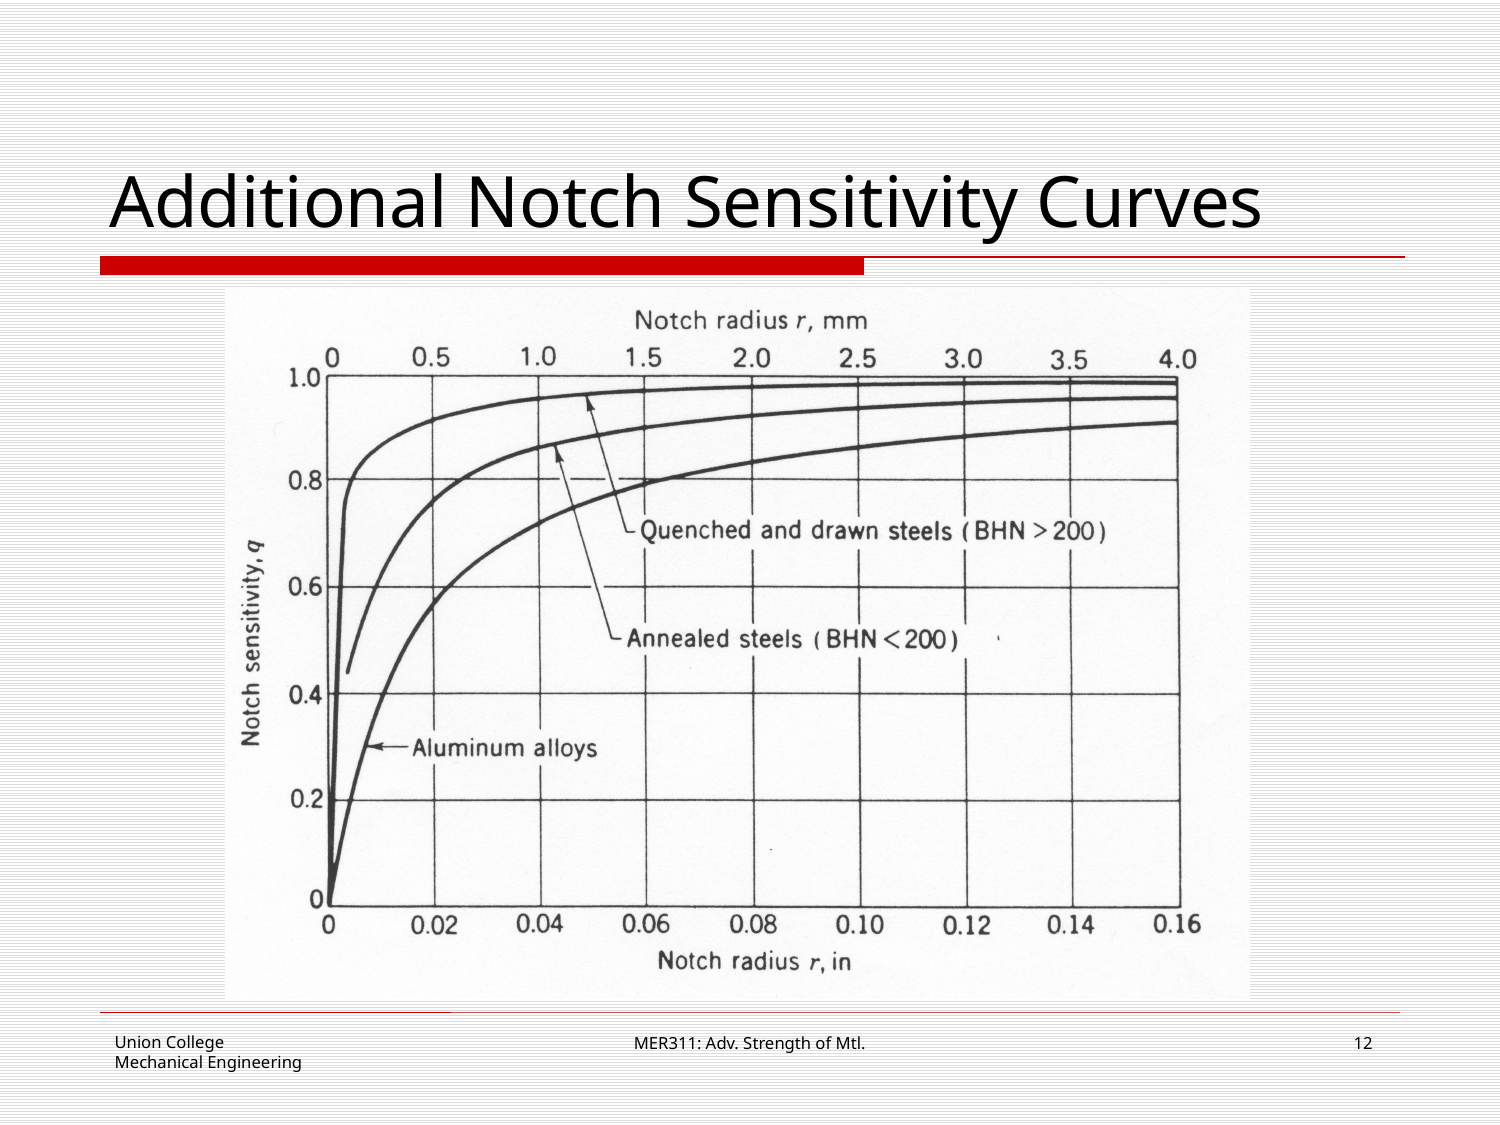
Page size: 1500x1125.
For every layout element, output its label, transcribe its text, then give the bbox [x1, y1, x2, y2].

title Additional Notch Sensitivity Curves [93, 49, 1407, 250]
footer MER311: Adv. Strength of Mtl. [512, 1024, 988, 1101]
picture [224, 287, 1251, 999]
slide_number 12 [1074, 1024, 1388, 1101]
